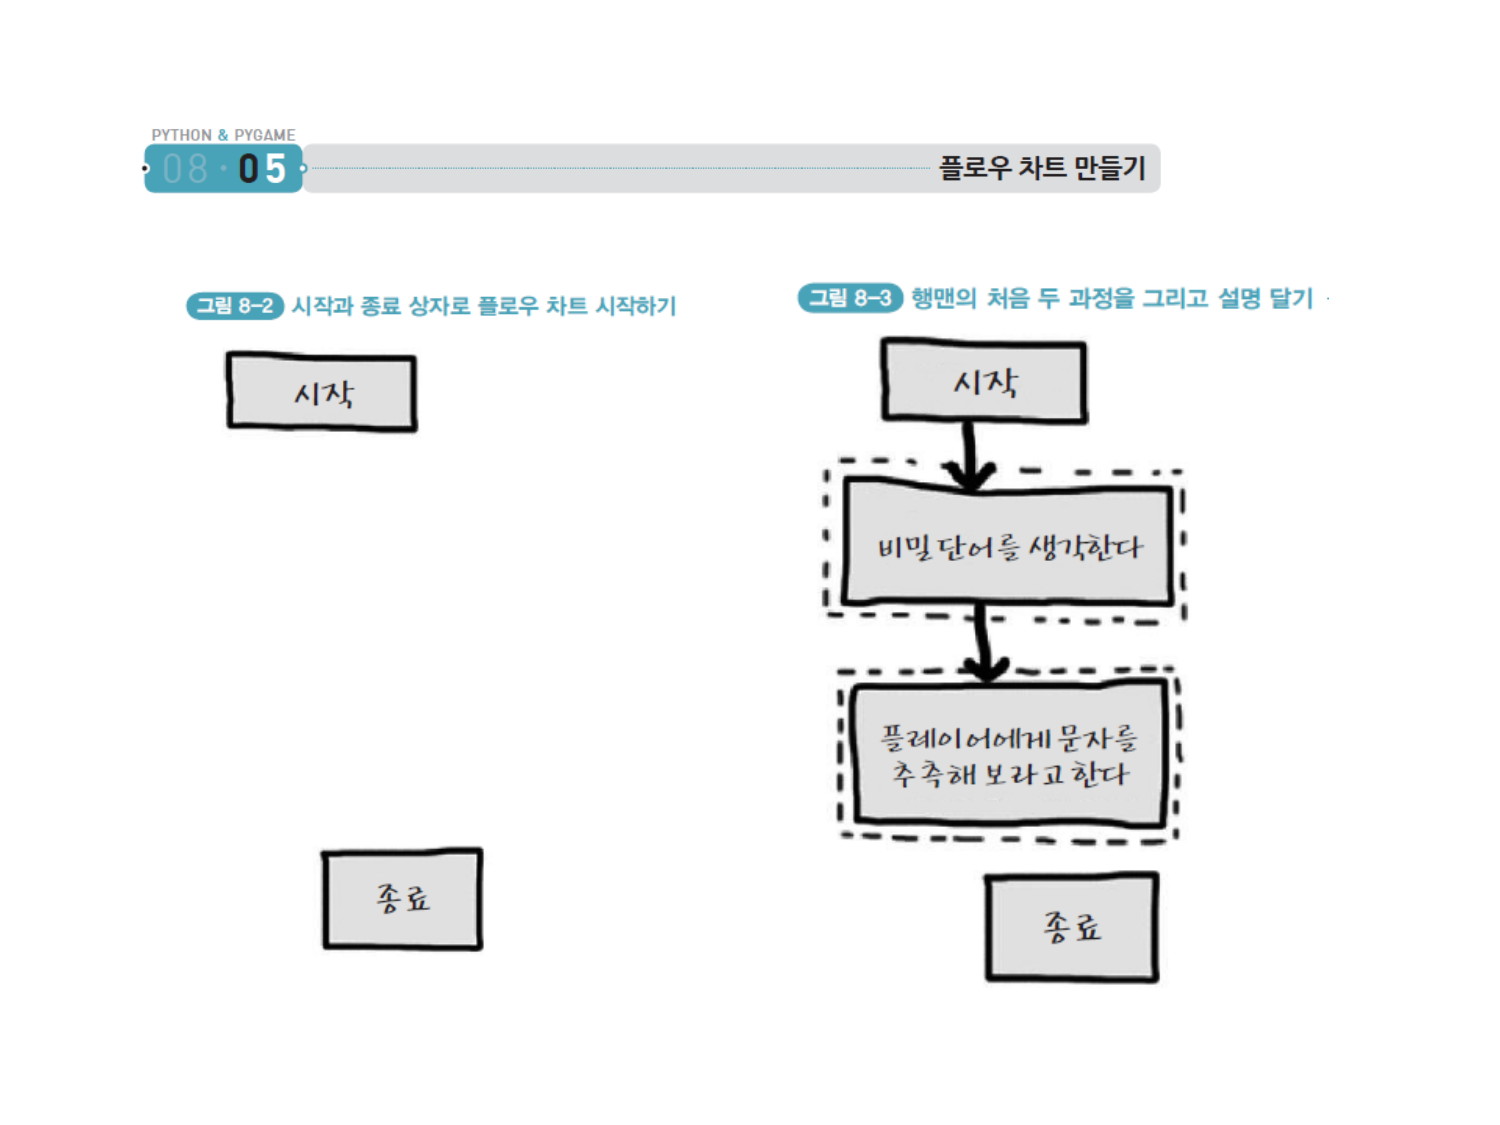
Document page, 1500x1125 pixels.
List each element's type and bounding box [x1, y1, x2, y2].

picture [134, 119, 1166, 201]
picture [176, 284, 685, 962]
picture [791, 272, 1330, 999]
